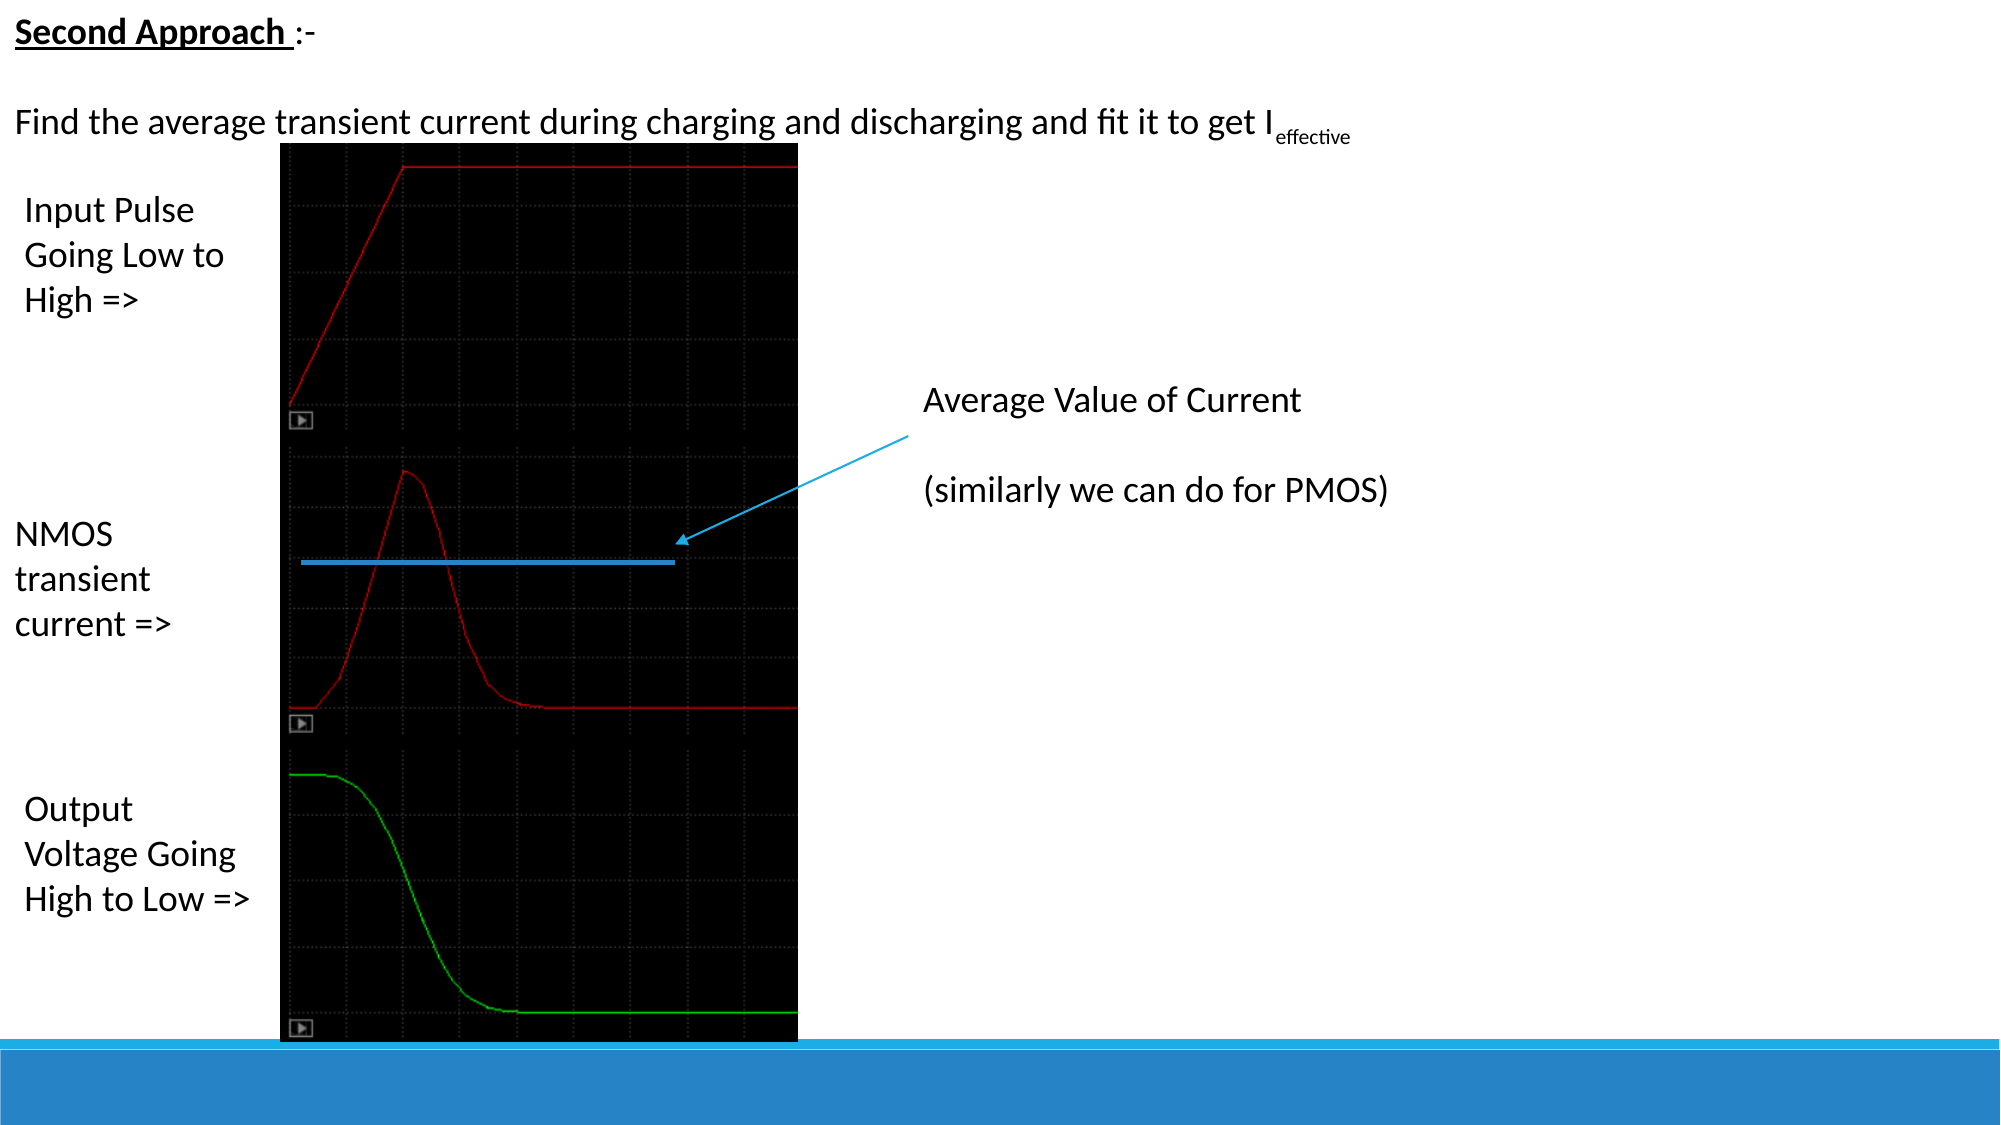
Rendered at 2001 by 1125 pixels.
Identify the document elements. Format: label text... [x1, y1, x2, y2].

text_box Output Voltage Going High to Low => [9, 776, 270, 927]
picture [279, 143, 799, 1042]
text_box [674, 435, 909, 545]
text_box NMOS transient current => [0, 501, 260, 652]
text_box Average Value of Current (similarly we can do for PMOS) [908, 367, 1591, 563]
text_box Input Pulse Going Low to High => [9, 177, 270, 328]
text_box Second Approach :- Find the average transient current during charging and discharging and fit it to get Ieffective [0, 0, 2000, 426]
